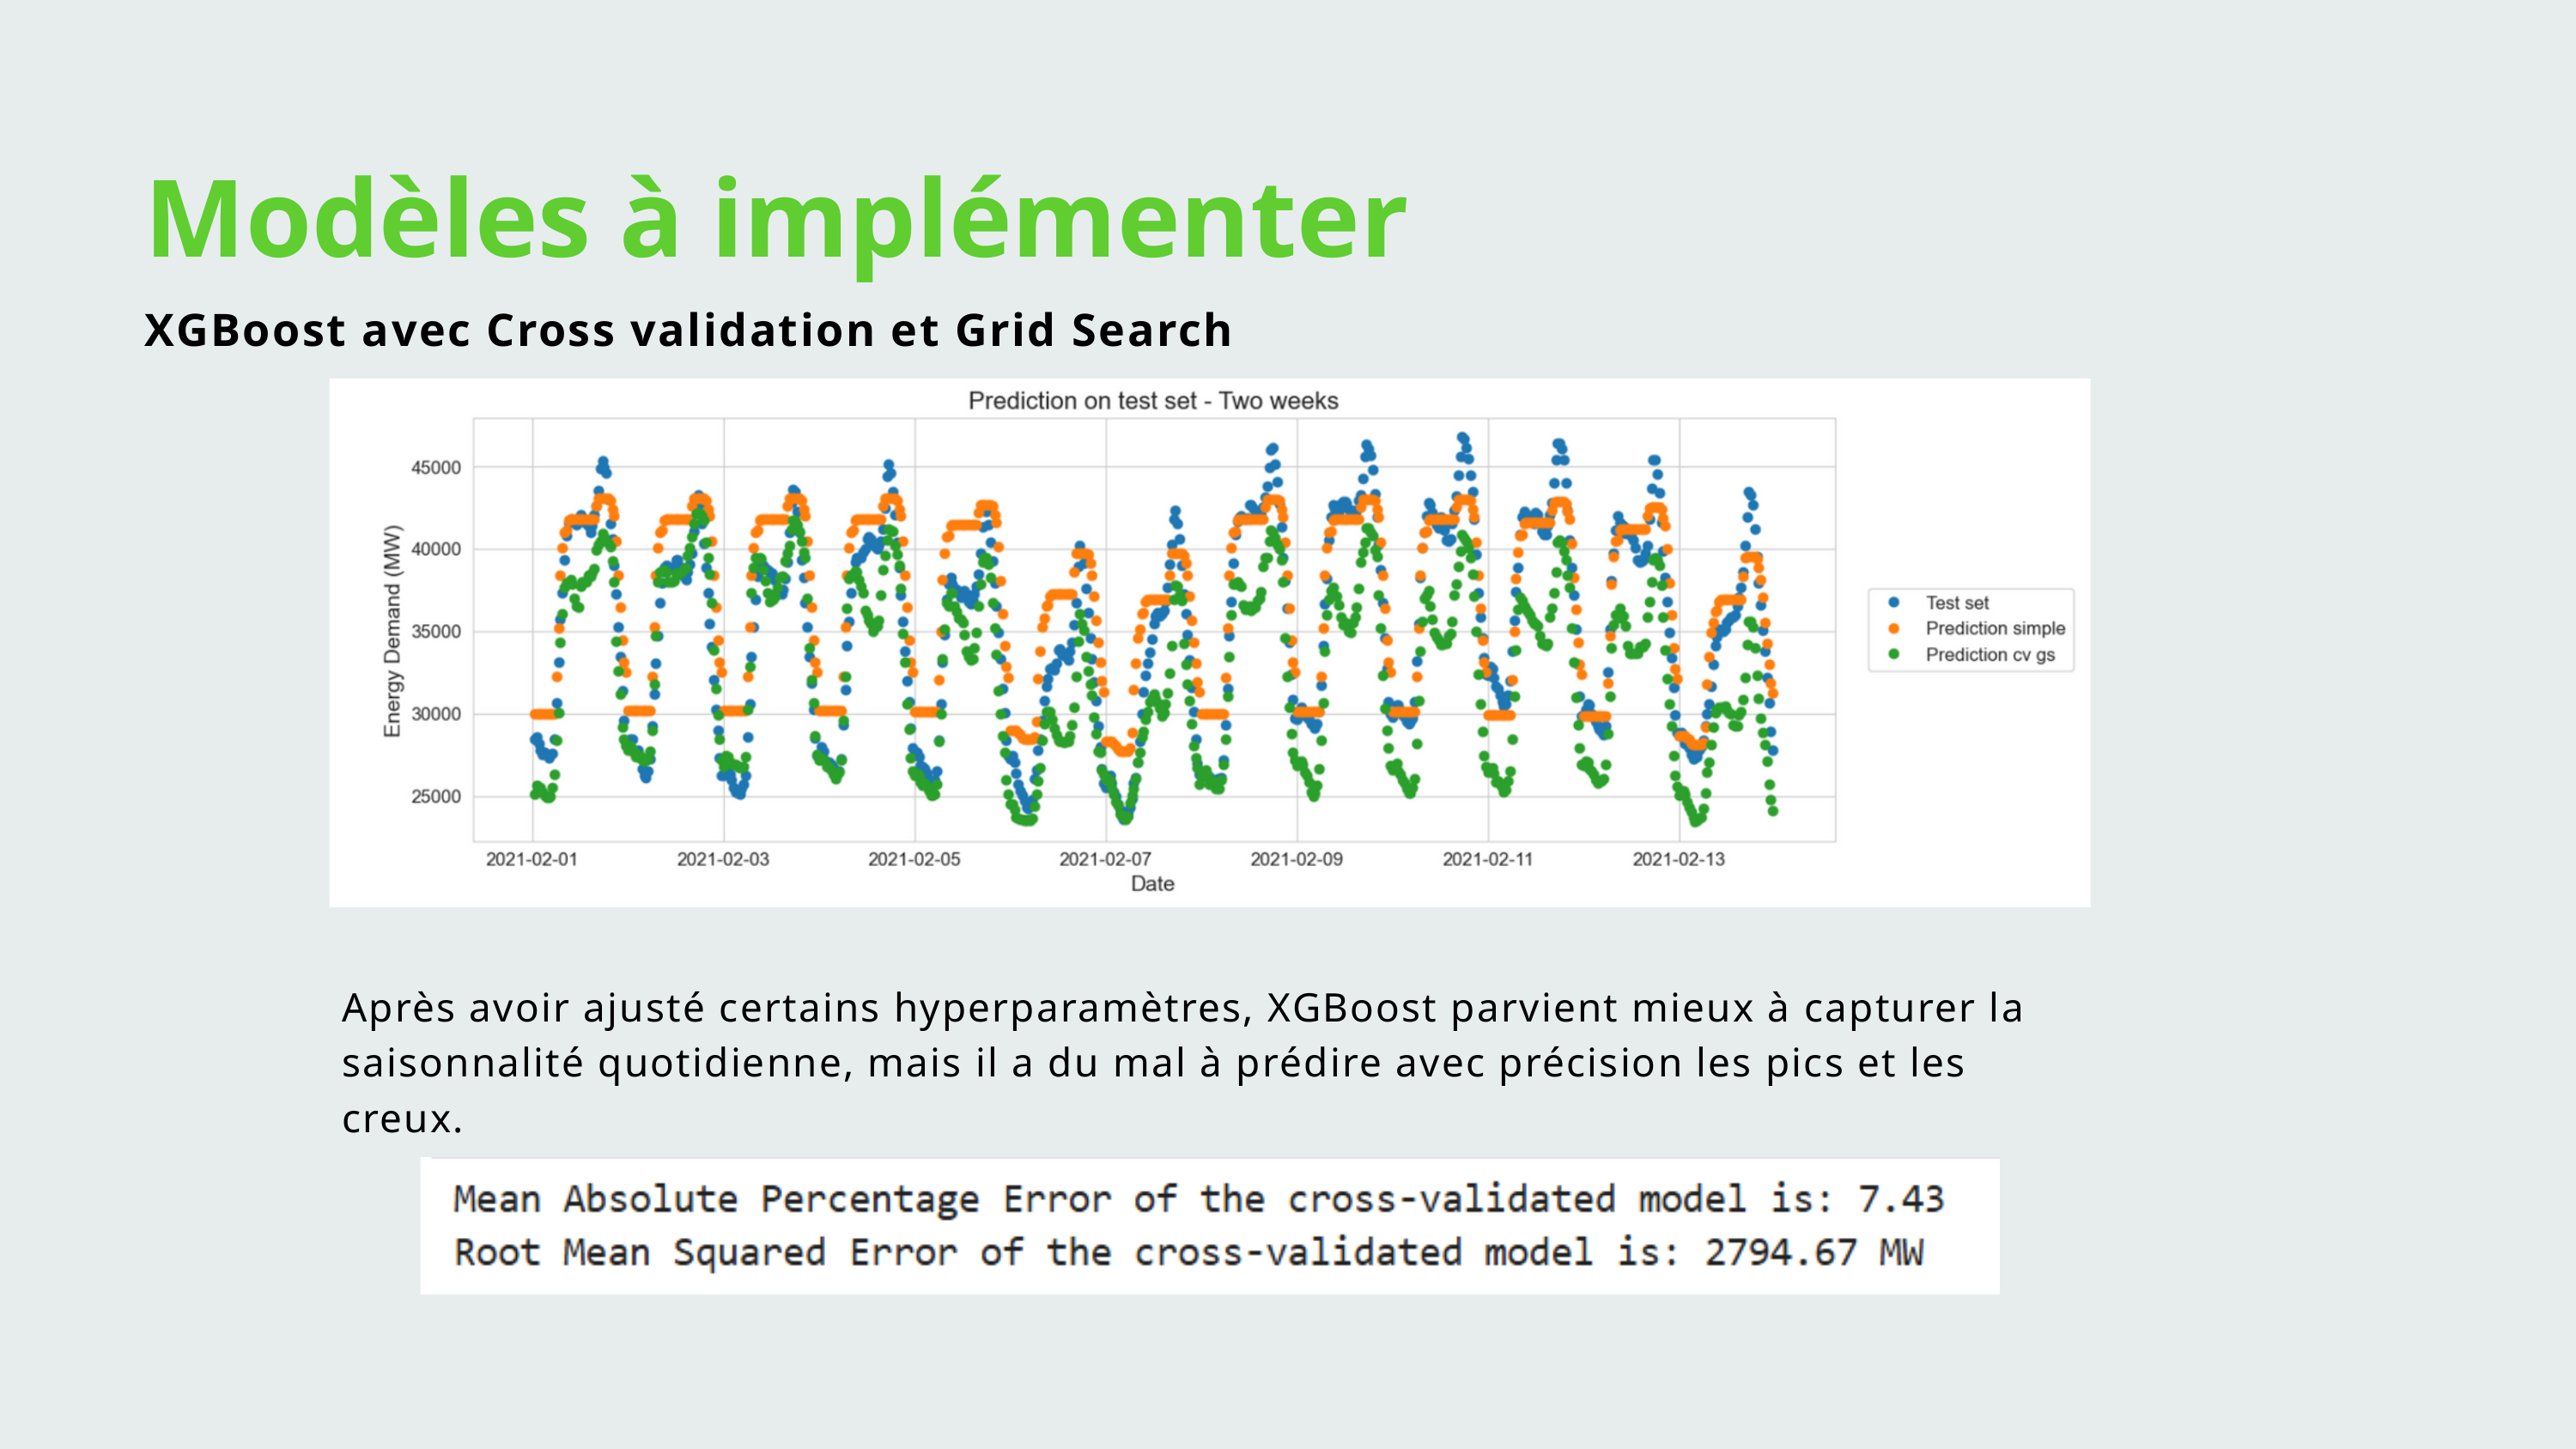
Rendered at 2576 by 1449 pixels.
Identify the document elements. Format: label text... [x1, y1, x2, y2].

text_box [420, 1157, 2000, 1295]
text_box [329, 379, 2091, 908]
text_box Après avoir ajusté certains hyperparamètres, XGBoost parvient mieux à capturer la saisonnalité quotidienne, mais il a du mal à prédire avec précision les pics et les creux. [342, 974, 2079, 1141]
text_box Modèles à implémenter [144, 128, 1735, 279]
text_box XGBoost avec Cross validation et Grid Search [144, 293, 1627, 356]
